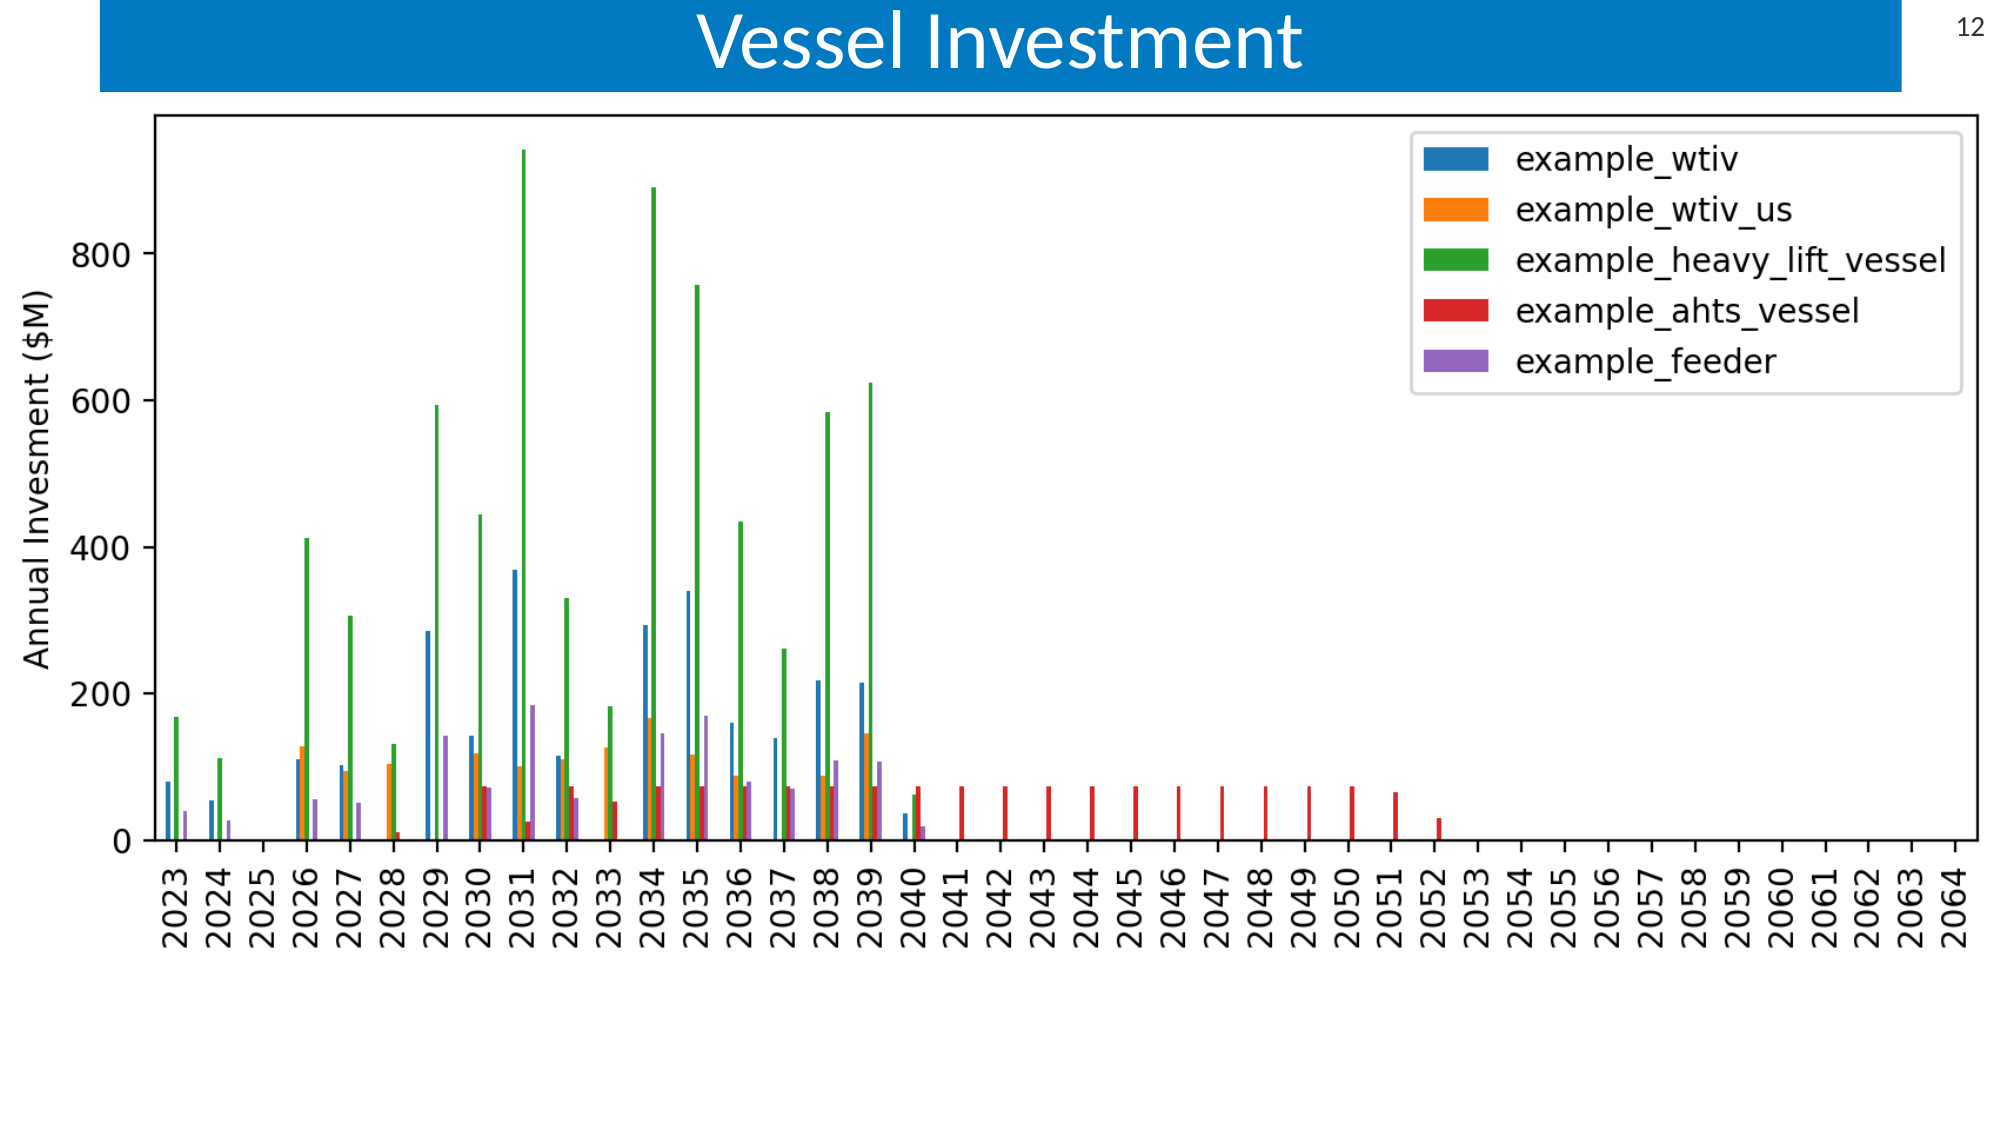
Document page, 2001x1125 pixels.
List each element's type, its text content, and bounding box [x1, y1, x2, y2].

title Vessel Investment [99, 0, 1902, 91]
picture [0, 92, 2000, 971]
